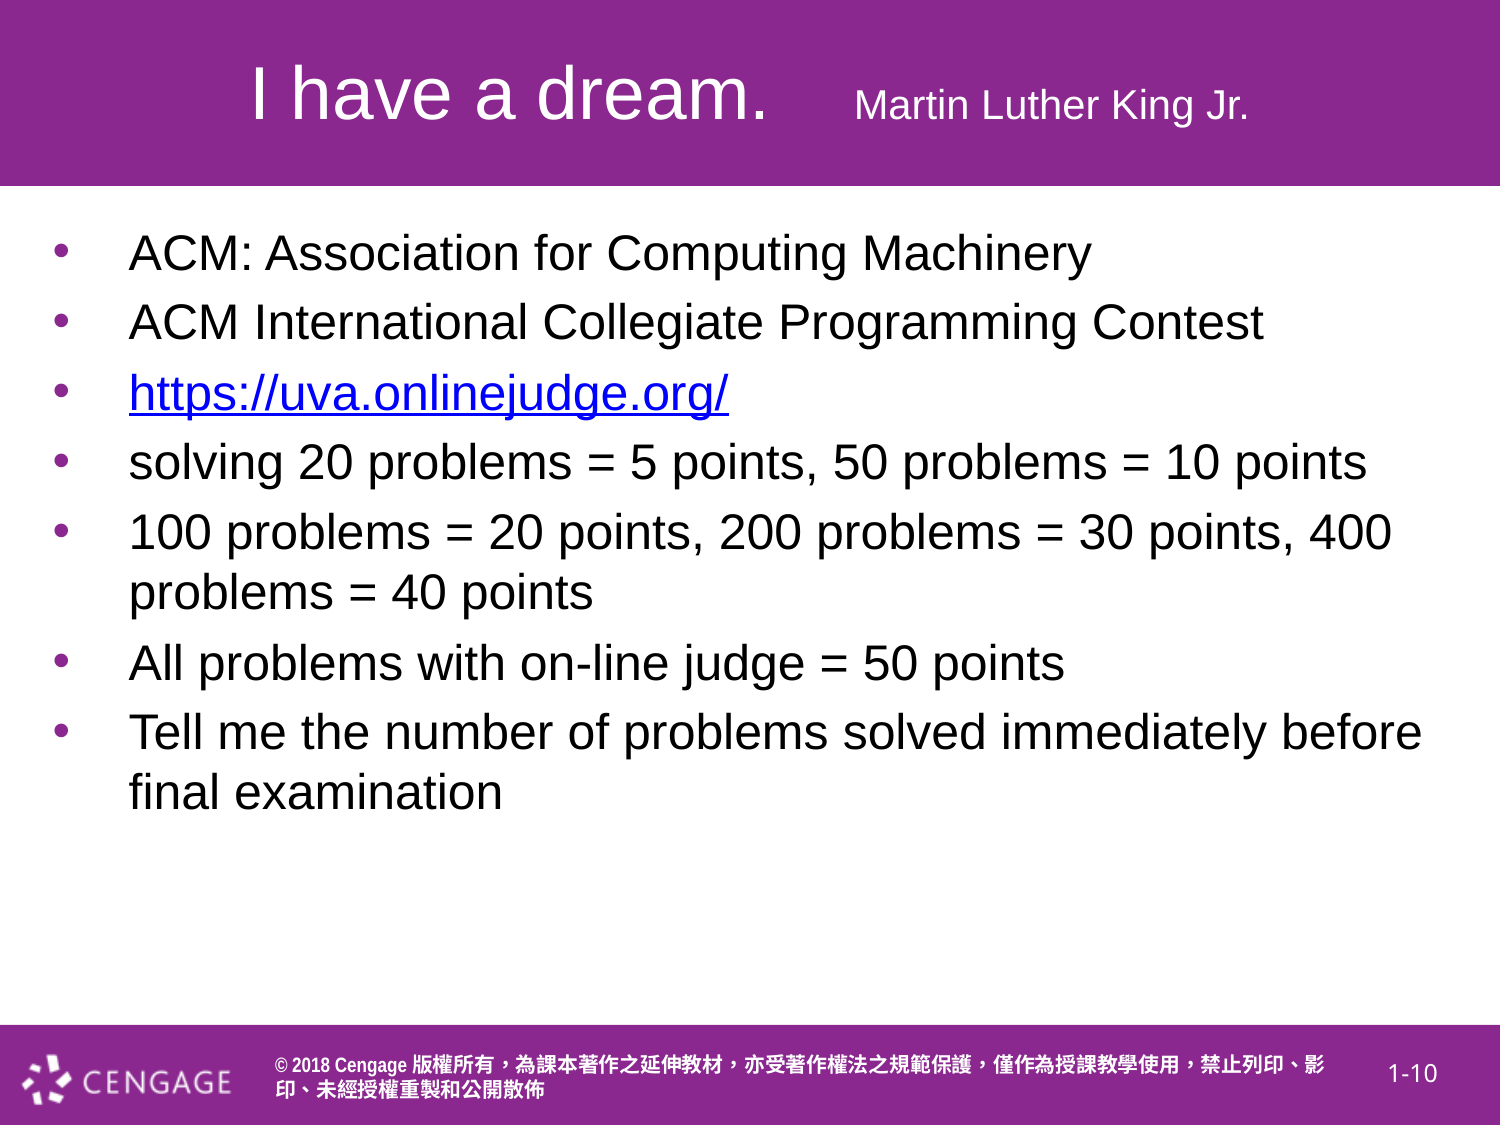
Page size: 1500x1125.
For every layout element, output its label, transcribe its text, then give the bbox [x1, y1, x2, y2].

picture [12, 1045, 236, 1113]
list ACM: Association for Computing Machinery ACM International Collegiate Programming Contest https://uva.onlinejudge.org/ solving 20 problems = 5 points, 50 problems = 10 points 100 problems = 20 points, 200 problems = 30 points, 400 problems = 40 points All problems with on-line judge = 50 points Tell me the number of problems solved immediately before final examination [37, 212, 1475, 1005]
title I have a dream. Martin Luther King Jr. [75, 4, 1425, 175]
